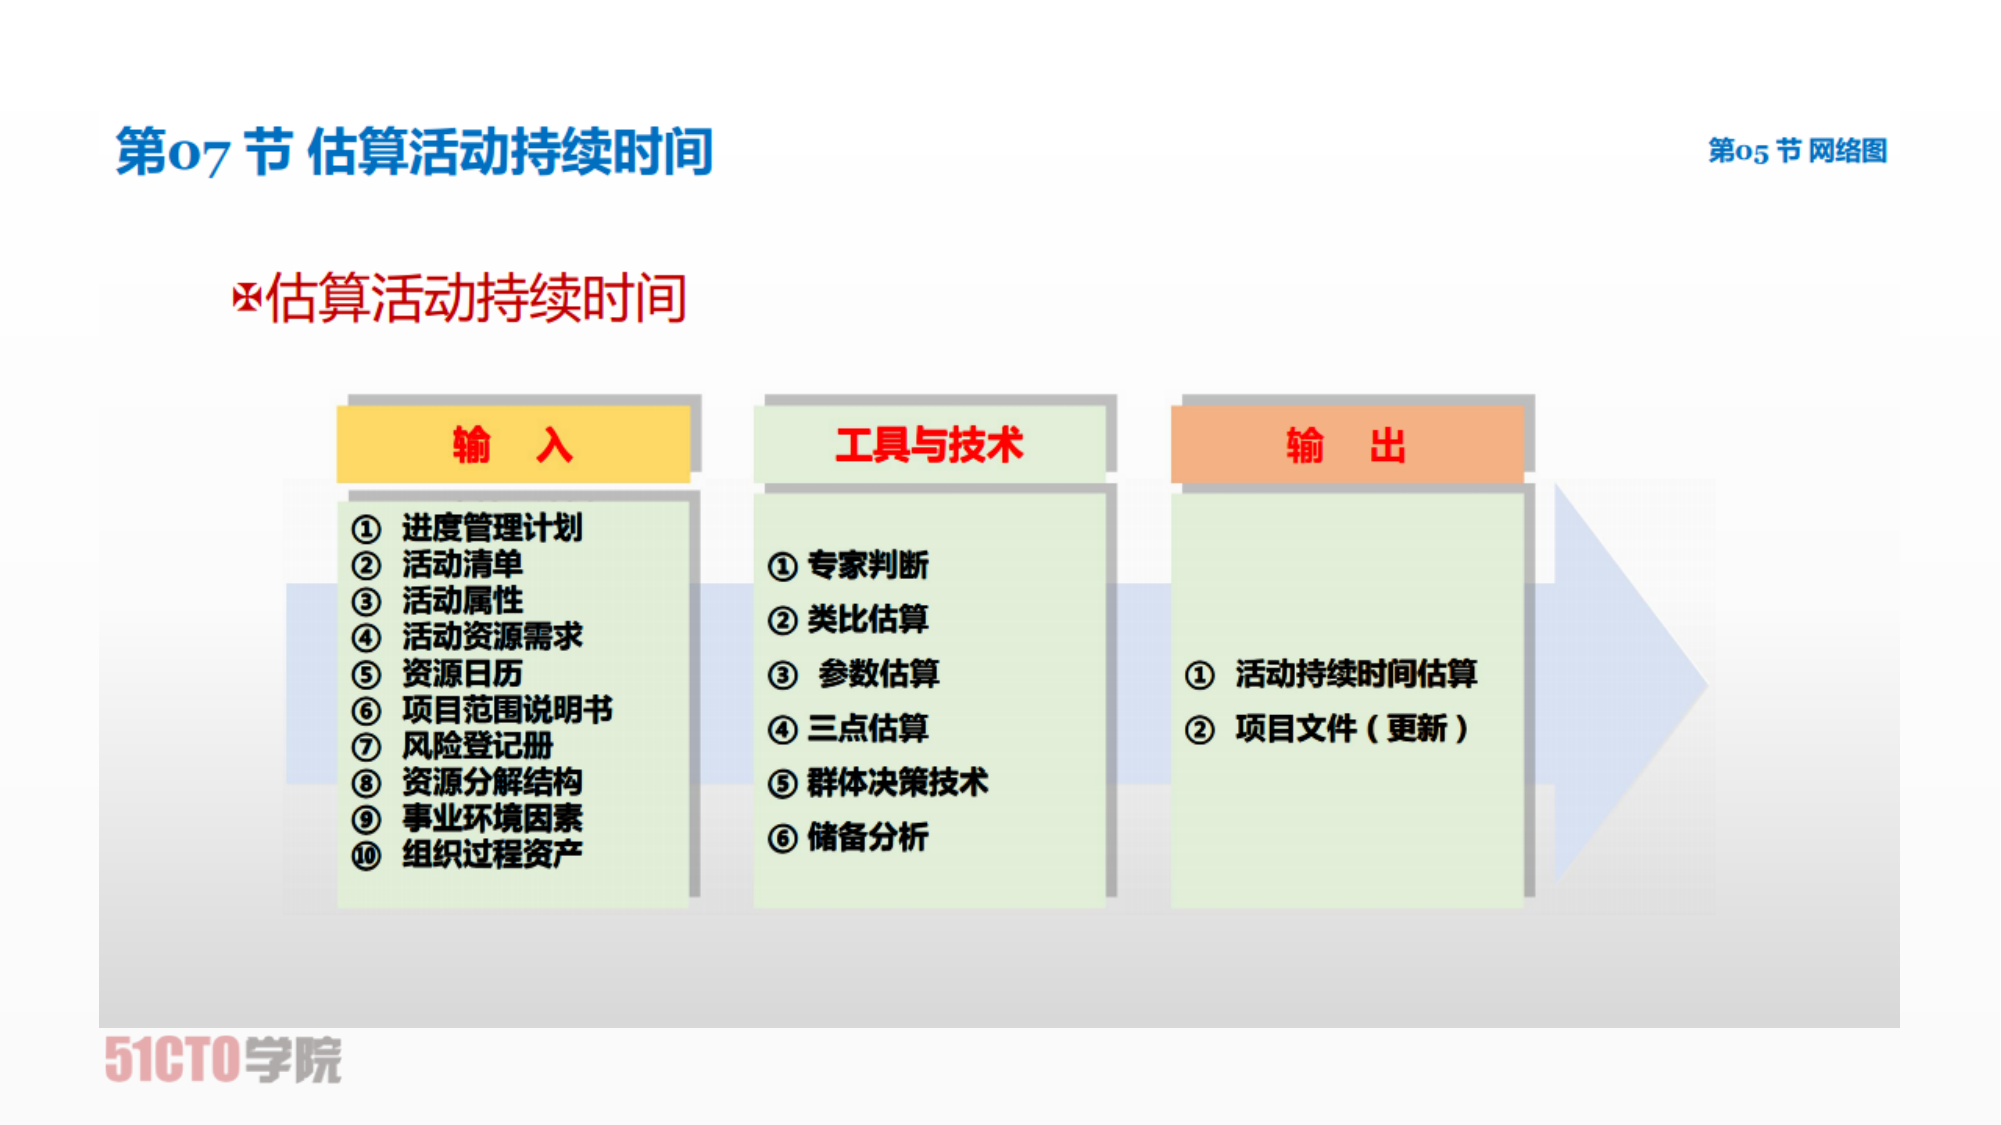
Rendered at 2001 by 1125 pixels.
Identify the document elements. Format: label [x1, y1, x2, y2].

picture [45, 97, 1900, 1107]
